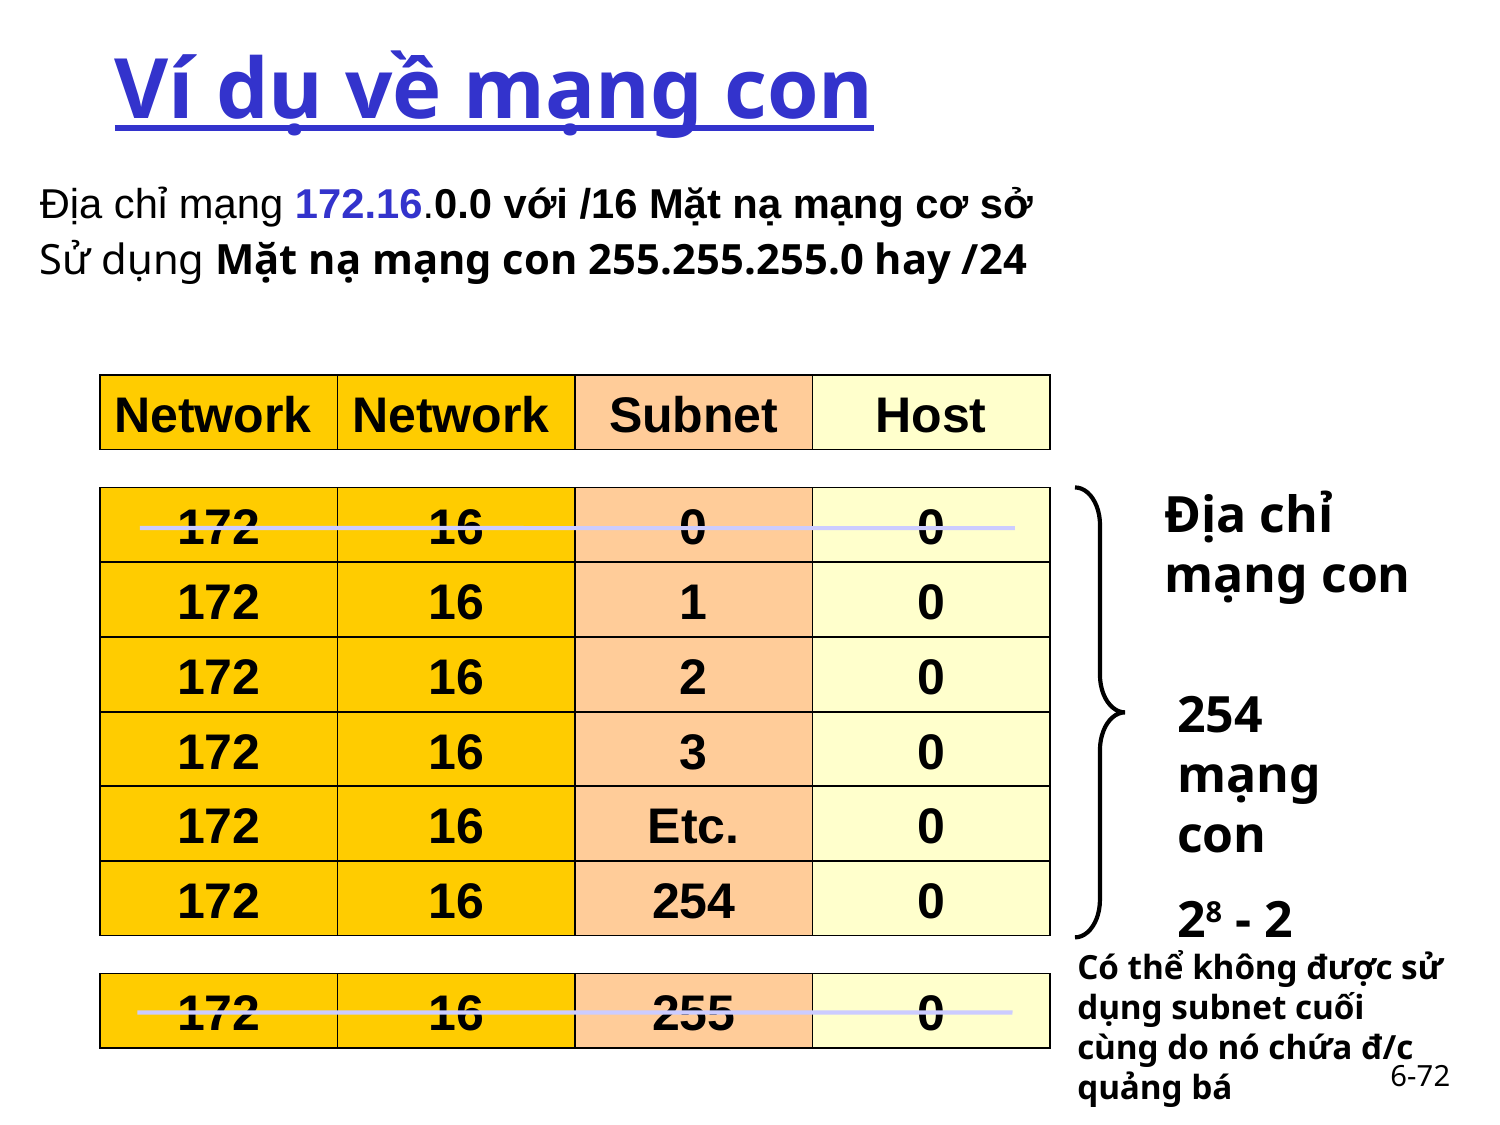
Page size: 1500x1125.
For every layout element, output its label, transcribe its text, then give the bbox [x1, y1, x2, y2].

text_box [99, 973, 1051, 1051]
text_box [99, 785, 1051, 860]
title Ví dụ về mạng con [99, 12, 1160, 159]
text_box [1074, 487, 1126, 938]
text_box Địa chỉ mạng 172.16.0.0 với /16 Mặt nạ mạng cơ sở [24, 174, 1400, 224]
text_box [99, 562, 1051, 637]
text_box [99, 712, 1051, 785]
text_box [99, 860, 1051, 938]
text_box 254 mạng con 28 - 2 [1162, 675, 1400, 939]
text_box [99, 637, 1051, 712]
text_box Địa chỉ mạng con [1149, 474, 1438, 610]
text_box Có thể không được sử dụng subnet cuối cùng do nó chứa đ/c quảng bá [1062, 939, 1463, 1114]
slide_number 6-72 [1362, 1049, 1466, 1125]
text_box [99, 374, 1051, 452]
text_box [99, 487, 1051, 562]
text_box Sử dụng Mặt nạ mạng con 255.255.255.0 hay /24 [24, 224, 1413, 290]
